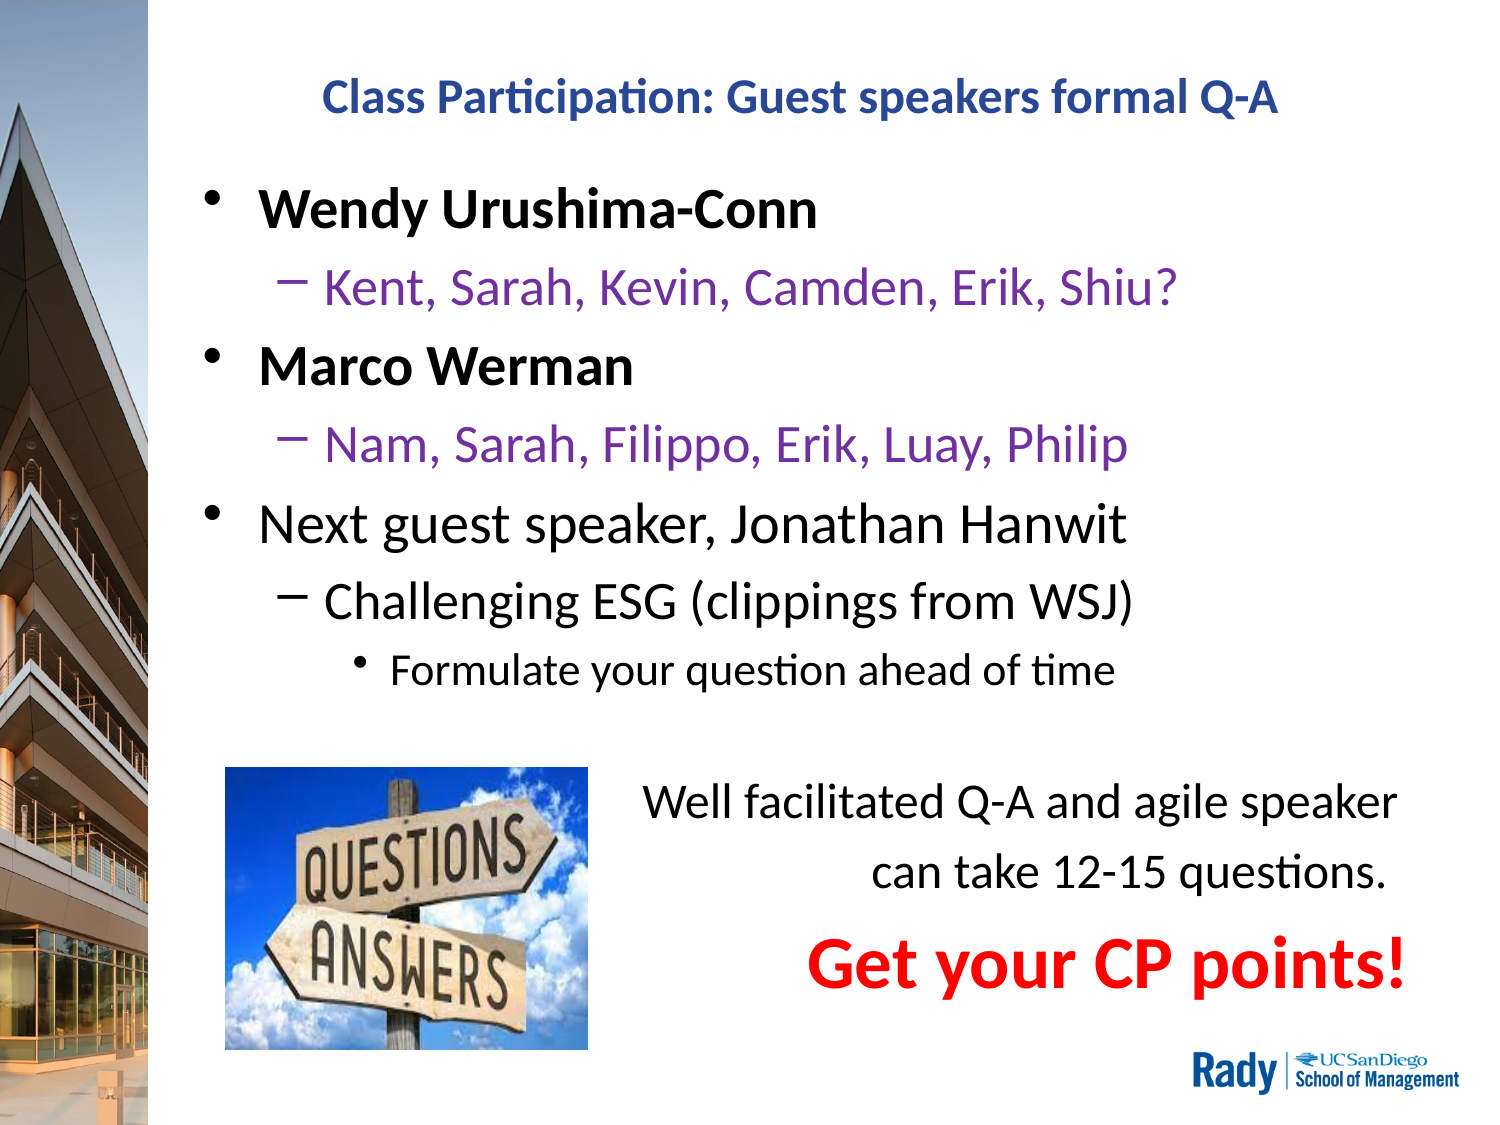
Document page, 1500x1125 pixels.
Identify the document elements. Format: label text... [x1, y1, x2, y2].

title Class Participation: Guest speakers formal Q-A [187, 24, 1426, 162]
picture [0, 0, 148, 1125]
list Wendy Urushima-Conn Kent, Sarah, Kevin, Camden, Erik, Shiu? Marco Werman Nam, Sarah, Filippo, Erik, Luay, Philip Next guest speaker, Jonathan Hanwit Challenging ESG (clippings from WSJ) Formulate your question ahead of time Well facilitated Q-A and agile speaker can take 12-15 questions. Get your CP points! [187, 162, 1426, 1006]
picture [224, 767, 588, 1051]
picture [1187, 1044, 1463, 1101]
